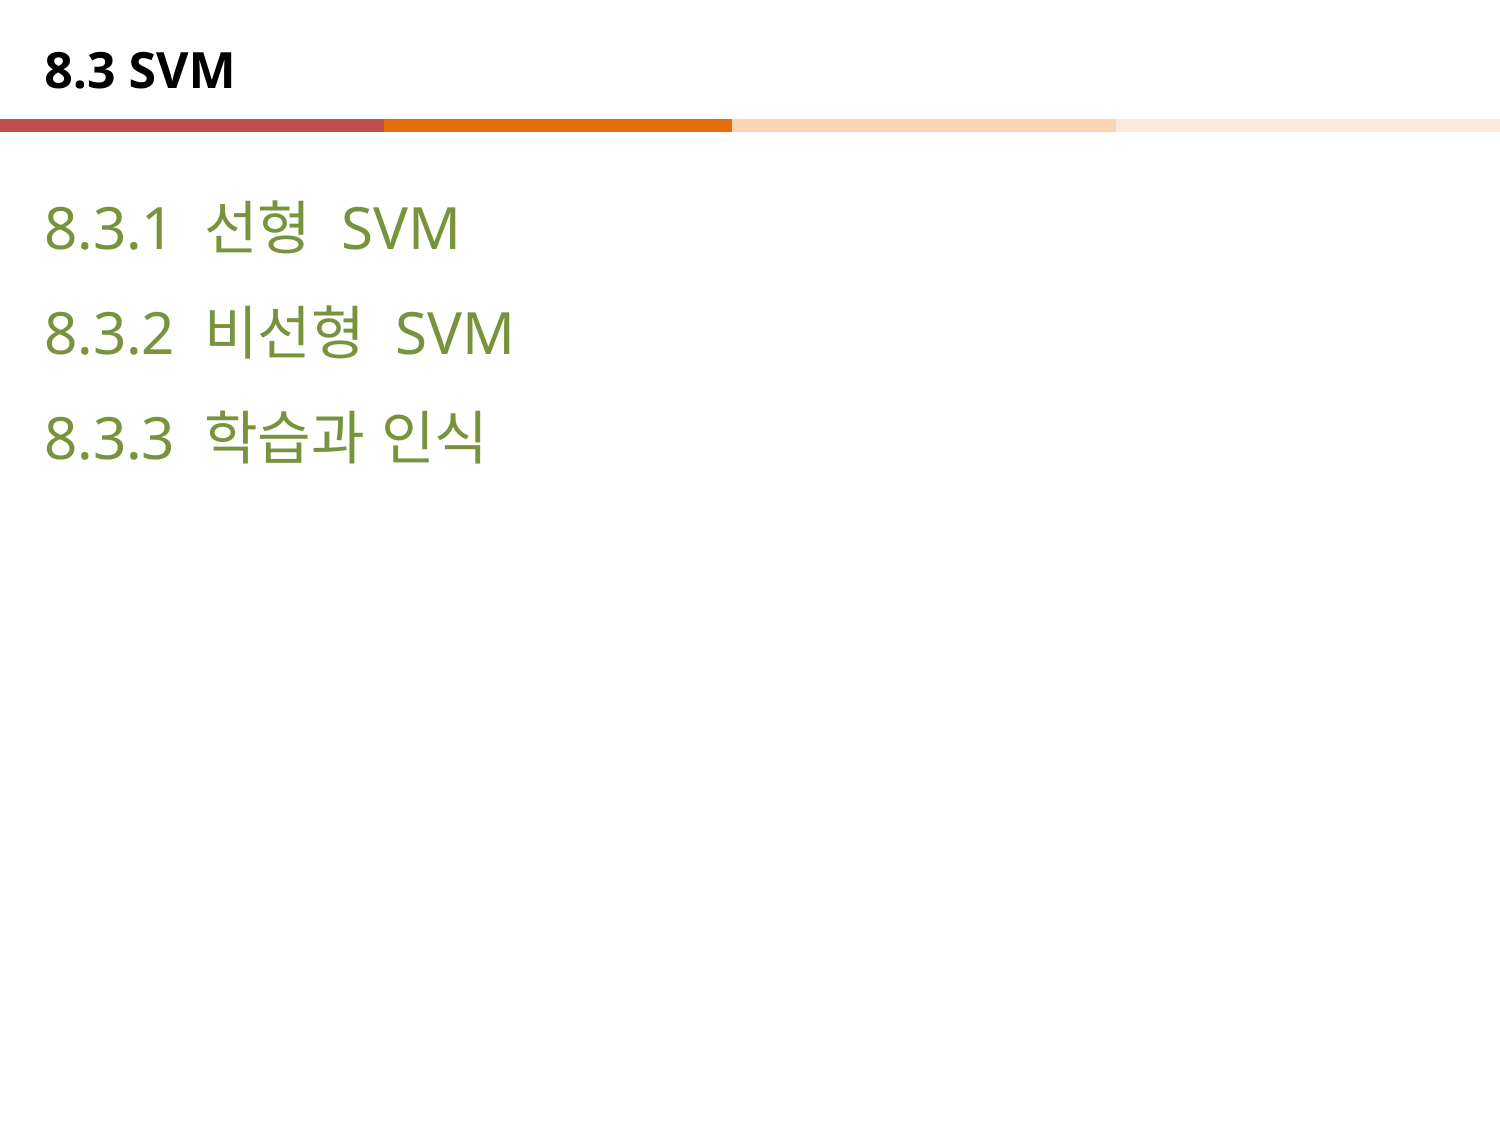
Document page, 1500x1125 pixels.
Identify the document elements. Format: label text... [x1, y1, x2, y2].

text_box 8.3.1 선형 SVM 8.3.2 비선형 SVM 8.3.3 학습과 인식 [29, 148, 1471, 1083]
title 8.3 SVM [29, 23, 1270, 114]
